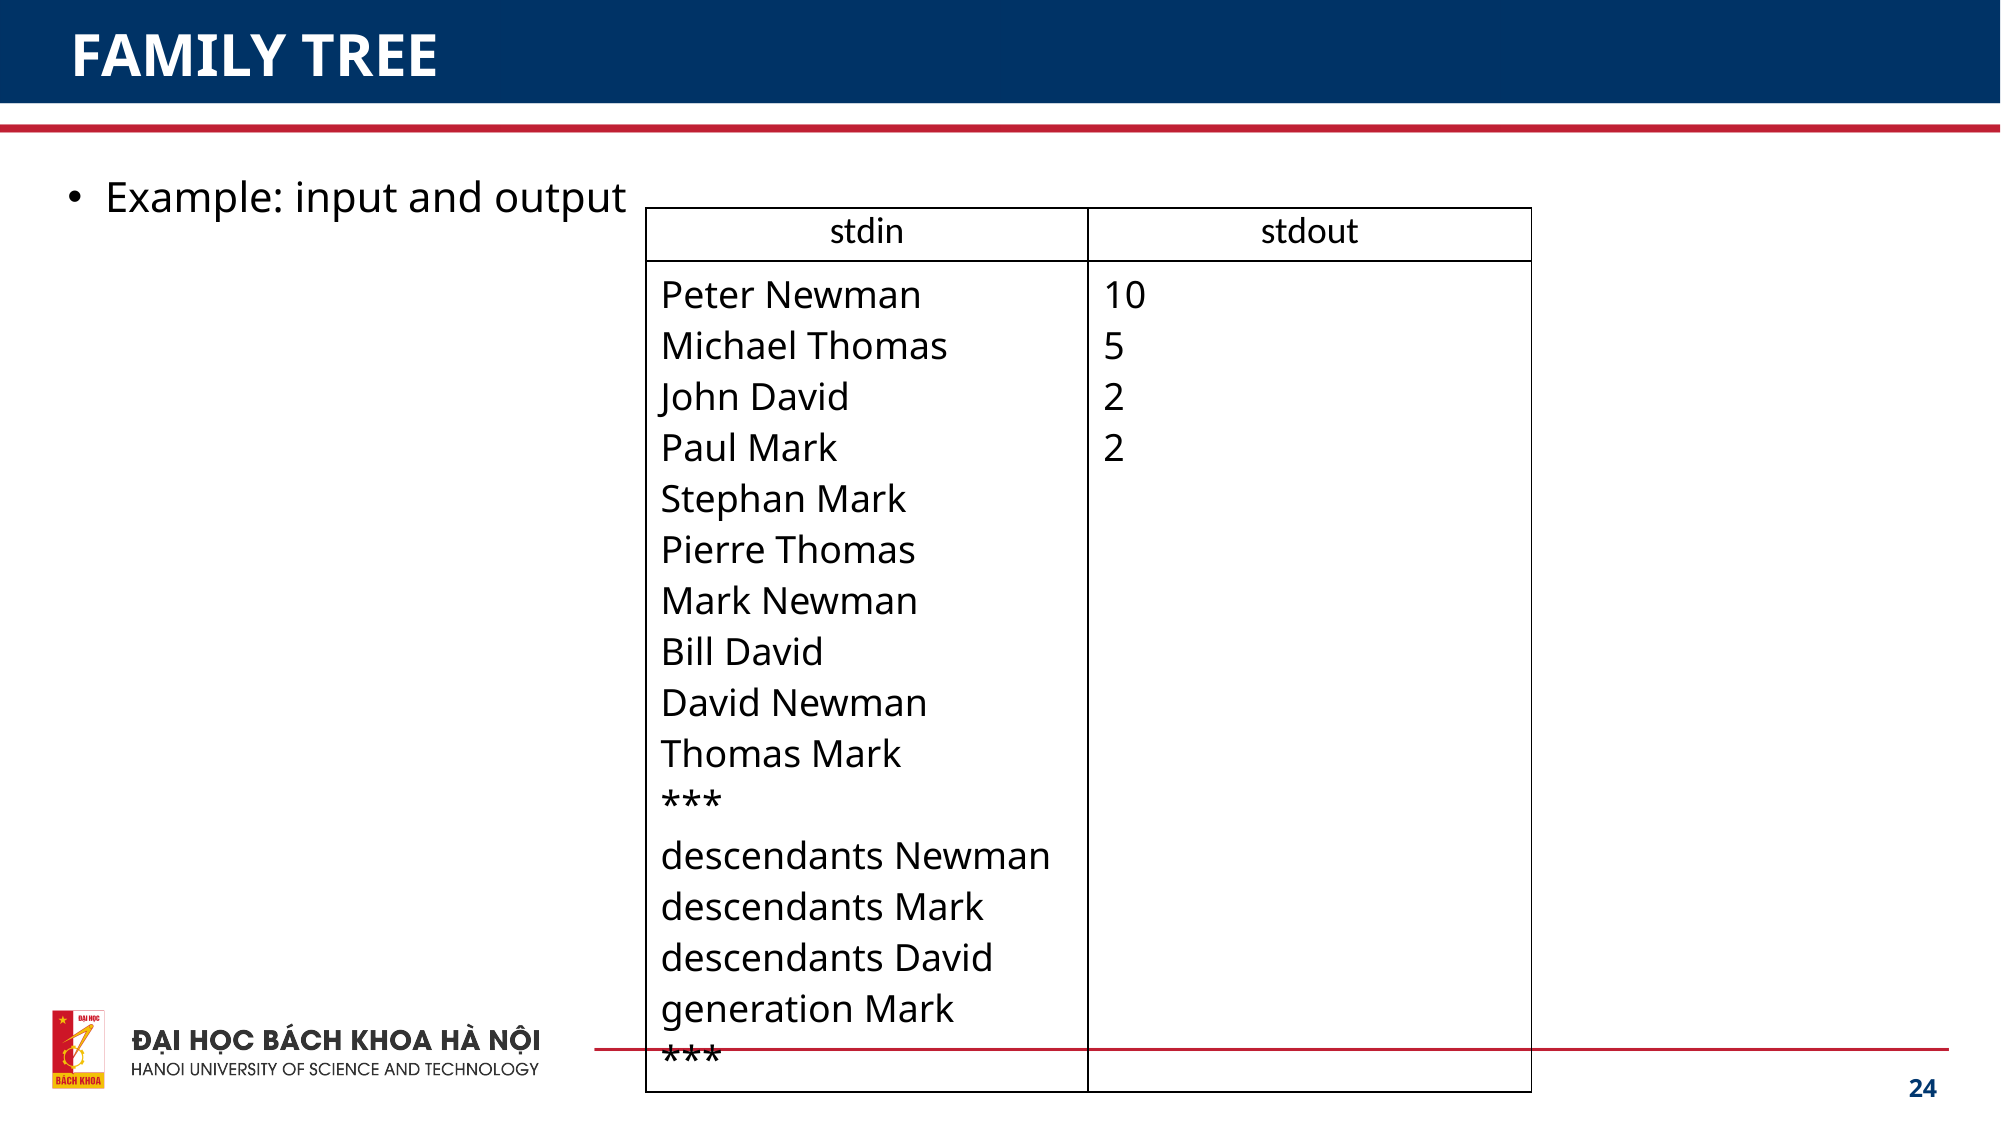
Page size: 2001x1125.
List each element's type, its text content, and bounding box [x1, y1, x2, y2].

table_header stdout [1089, 209, 1531, 260]
slide_number 24 [1502, 1065, 1953, 1125]
title FAMILY TREE [55, 18, 1945, 90]
table_cell Peter Newman Michael Thomas John David Paul Mark Stephan Mark Pierre Thomas Mark Newman Bill David David Newman Thomas Mark *** descendants Newman descendants Mark descendants David generation Mark *** [647, 262, 1087, 1091]
table_header stdin [647, 209, 1087, 260]
picture [0, 0, 2001, 1125]
table_cell 10 5 2 2 [1089, 262, 1531, 1091]
list Example: input and output [52, 168, 1942, 974]
